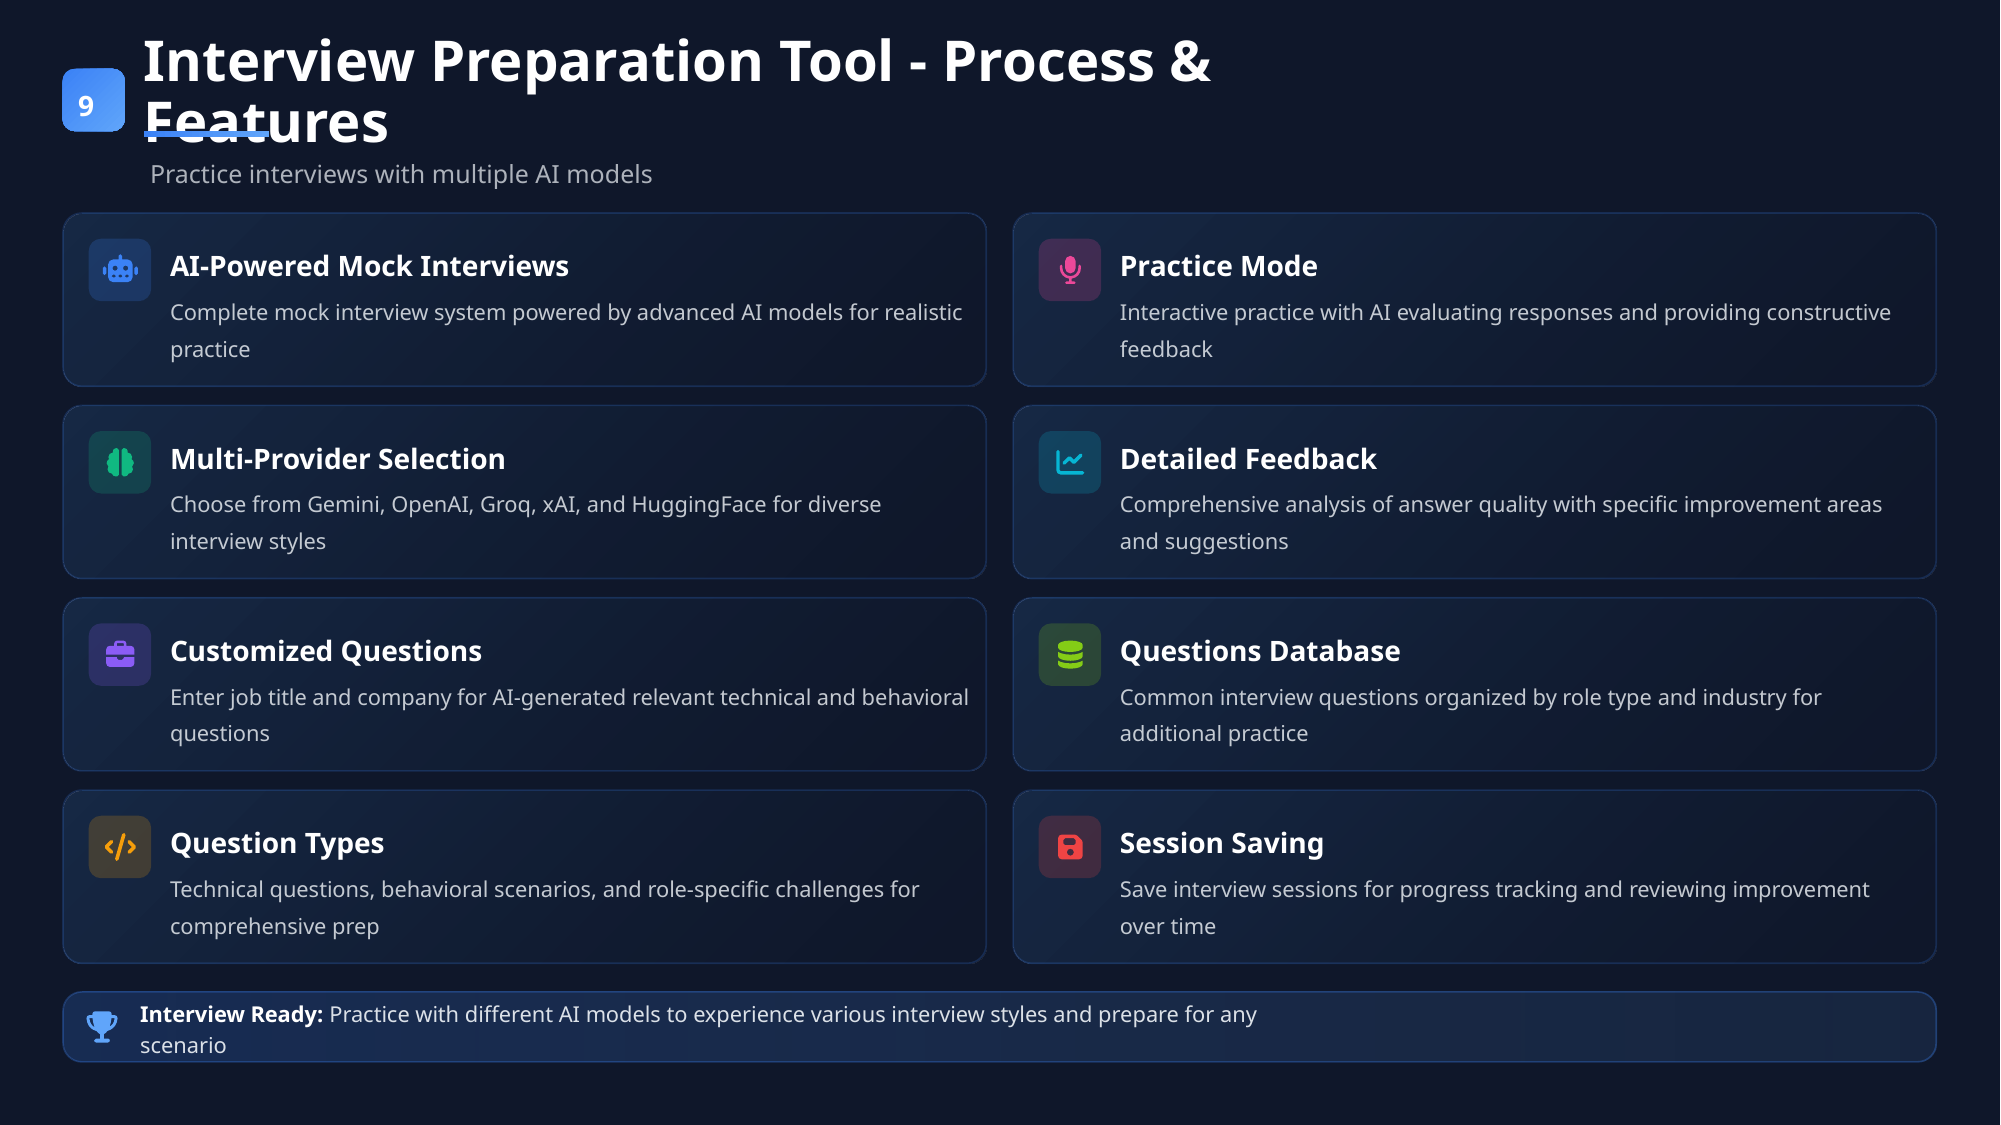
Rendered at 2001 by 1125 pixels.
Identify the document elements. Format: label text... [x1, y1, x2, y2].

text_box [102, 266, 107, 276]
text_box [63, 405, 987, 579]
text_box [1013, 790, 1937, 964]
text_box Interactive practice with AI evaluating responses and providing constructive feedback [1119, 288, 1922, 361]
text_box [88, 431, 152, 494]
text_box Interview Ready: Practice with different AI models to experience various interview styles and prepare for any scenario [140, 1011, 1299, 1043]
text_box Question Types [169, 815, 975, 860]
text_box Session Saving [1119, 815, 1925, 860]
text_box [1038, 815, 1102, 879]
text_box [1013, 405, 1937, 579]
text_box 9 [78, 78, 124, 122]
text_box [63, 597, 987, 771]
text_box Enter job title and company for AI-generated relevant technical and behavioral questions [170, 673, 972, 746]
text_box [1059, 255, 1081, 284]
text_box Save interview sessions for progress tracking and reviewing improvement over time [1119, 865, 1922, 938]
text_box Practice Mode [1119, 238, 1925, 283]
text_box [88, 238, 152, 302]
text_box [115, 832, 126, 861]
text_box [127, 840, 136, 854]
text_box Detailed Feedback [1119, 431, 1925, 475]
text_box [88, 815, 152, 879]
text_box [134, 266, 138, 276]
text_box [63, 991, 1937, 1062]
text_box [1058, 834, 1083, 860]
text_box [88, 623, 152, 686]
text_box [143, 131, 269, 138]
text_box [86, 1011, 118, 1043]
text_box Choose from Gemini, OpenAI, Groq, xAI, and HuggingFace for diverse interview styles [170, 481, 972, 553]
text_box [121, 448, 134, 477]
text_box Practice interviews with multiple AI models [149, 149, 1950, 188]
text_box [63, 213, 987, 387]
text_box [62, 68, 125, 132]
text_box [106, 657, 135, 667]
text_box [108, 254, 133, 283]
text_box [1013, 213, 1937, 387]
text_box [1058, 651, 1083, 661]
text_box [1058, 640, 1083, 652]
text_box [105, 840, 113, 854]
text_box [1038, 623, 1102, 686]
text_box Comprehensive analysis of answer quality with specific improvement areas and suggestions [1119, 481, 1922, 553]
text_box [106, 448, 119, 477]
text_box Complete mock interview system powered by advanced AI models for realistic practice [170, 288, 972, 361]
text_box [1038, 238, 1102, 302]
text_box [1013, 597, 1937, 771]
text_box [106, 640, 135, 655]
text_box Common interview questions organized by role type and industry for additional practice [1119, 673, 1922, 746]
text_box [1056, 449, 1085, 475]
text_box Multi-Provider Selection [169, 431, 975, 475]
text_box Technical questions, behavioral scenarios, and role-specific challenges for comprehensive prep [170, 865, 972, 938]
text_box [1058, 660, 1083, 669]
text_box Customized Questions [169, 623, 975, 668]
text_box AI-Powered Mock Interviews [169, 238, 975, 283]
text_box Interview Preparation Tool - Process & Features [143, 62, 1453, 125]
text_box Questions Database [1119, 623, 1925, 668]
text_box [1038, 431, 1102, 494]
text_box [63, 790, 987, 964]
